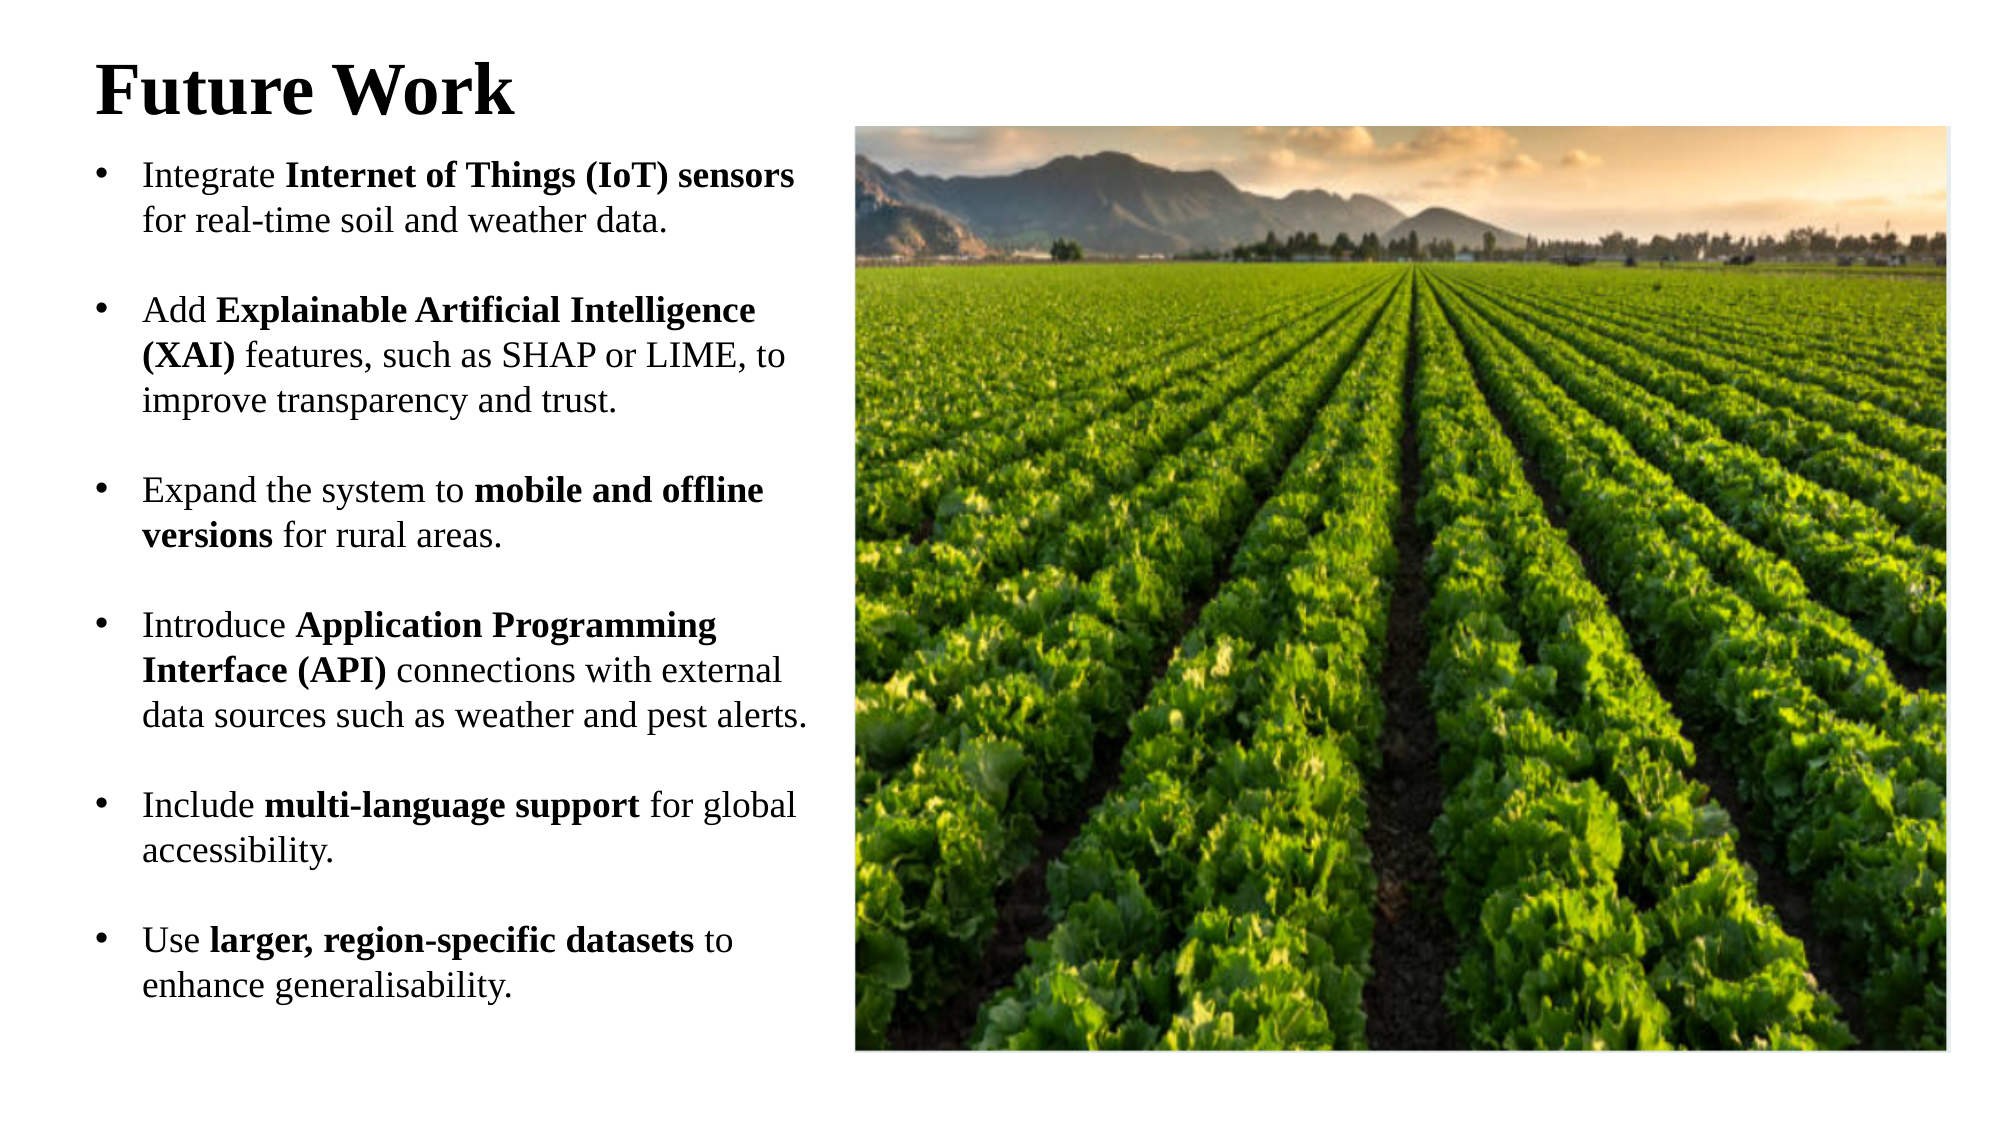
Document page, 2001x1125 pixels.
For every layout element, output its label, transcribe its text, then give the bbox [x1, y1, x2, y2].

text_box Future Work Integrate Internet of Things (IoT) sensors for real-time soil and weather data. Add Explainable Artificial Intelligence (XAI) features, such as SHAP or LIME, to improve transparency and trust. Expand the system to mobile and offline versions for rural areas. Introduce Application Programming Interface (API) connections with external data sources such as weather and pest alerts. Include multi-language support for global accessibility. Use larger, region-specific datasets to enhance generalisability. [80, 32, 826, 1058]
picture [854, 126, 1951, 1053]
